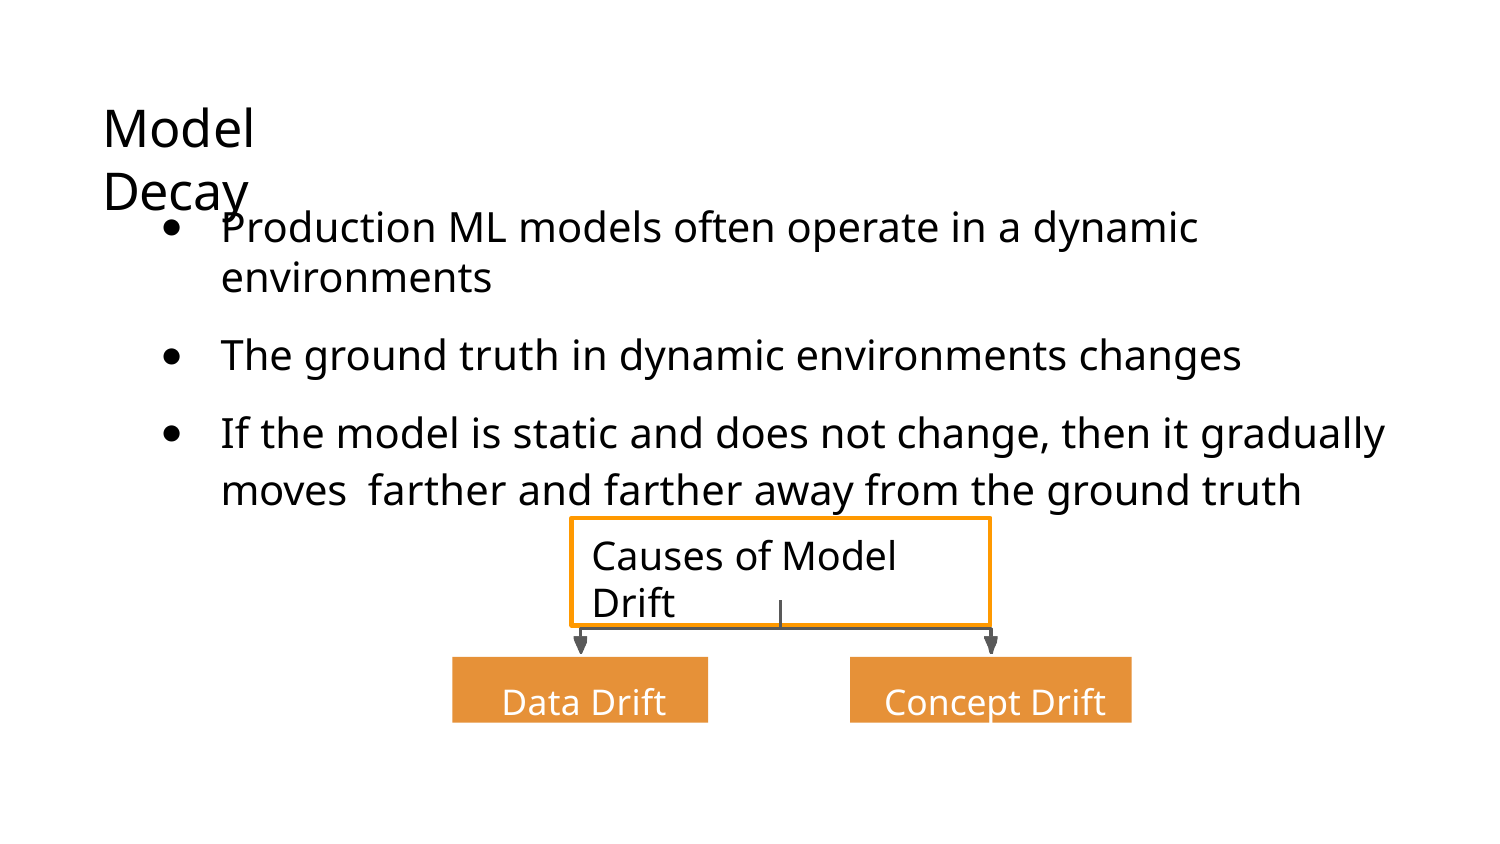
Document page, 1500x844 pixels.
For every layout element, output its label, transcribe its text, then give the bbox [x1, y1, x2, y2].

text_box Model Decay [100, 92, 407, 221]
text_box Data Drift [452, 656, 709, 723]
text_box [573, 600, 998, 654]
text_box Concept Drift [850, 656, 1132, 723]
text_box Production ML models often operate in a dynamic environments The ground truth in dynamic environments changes If the model is static and does not change, then it gradually moves farther and farther away from the ground truth [158, 170, 1400, 514]
text_box Causes of Model Drift [571, 517, 991, 600]
